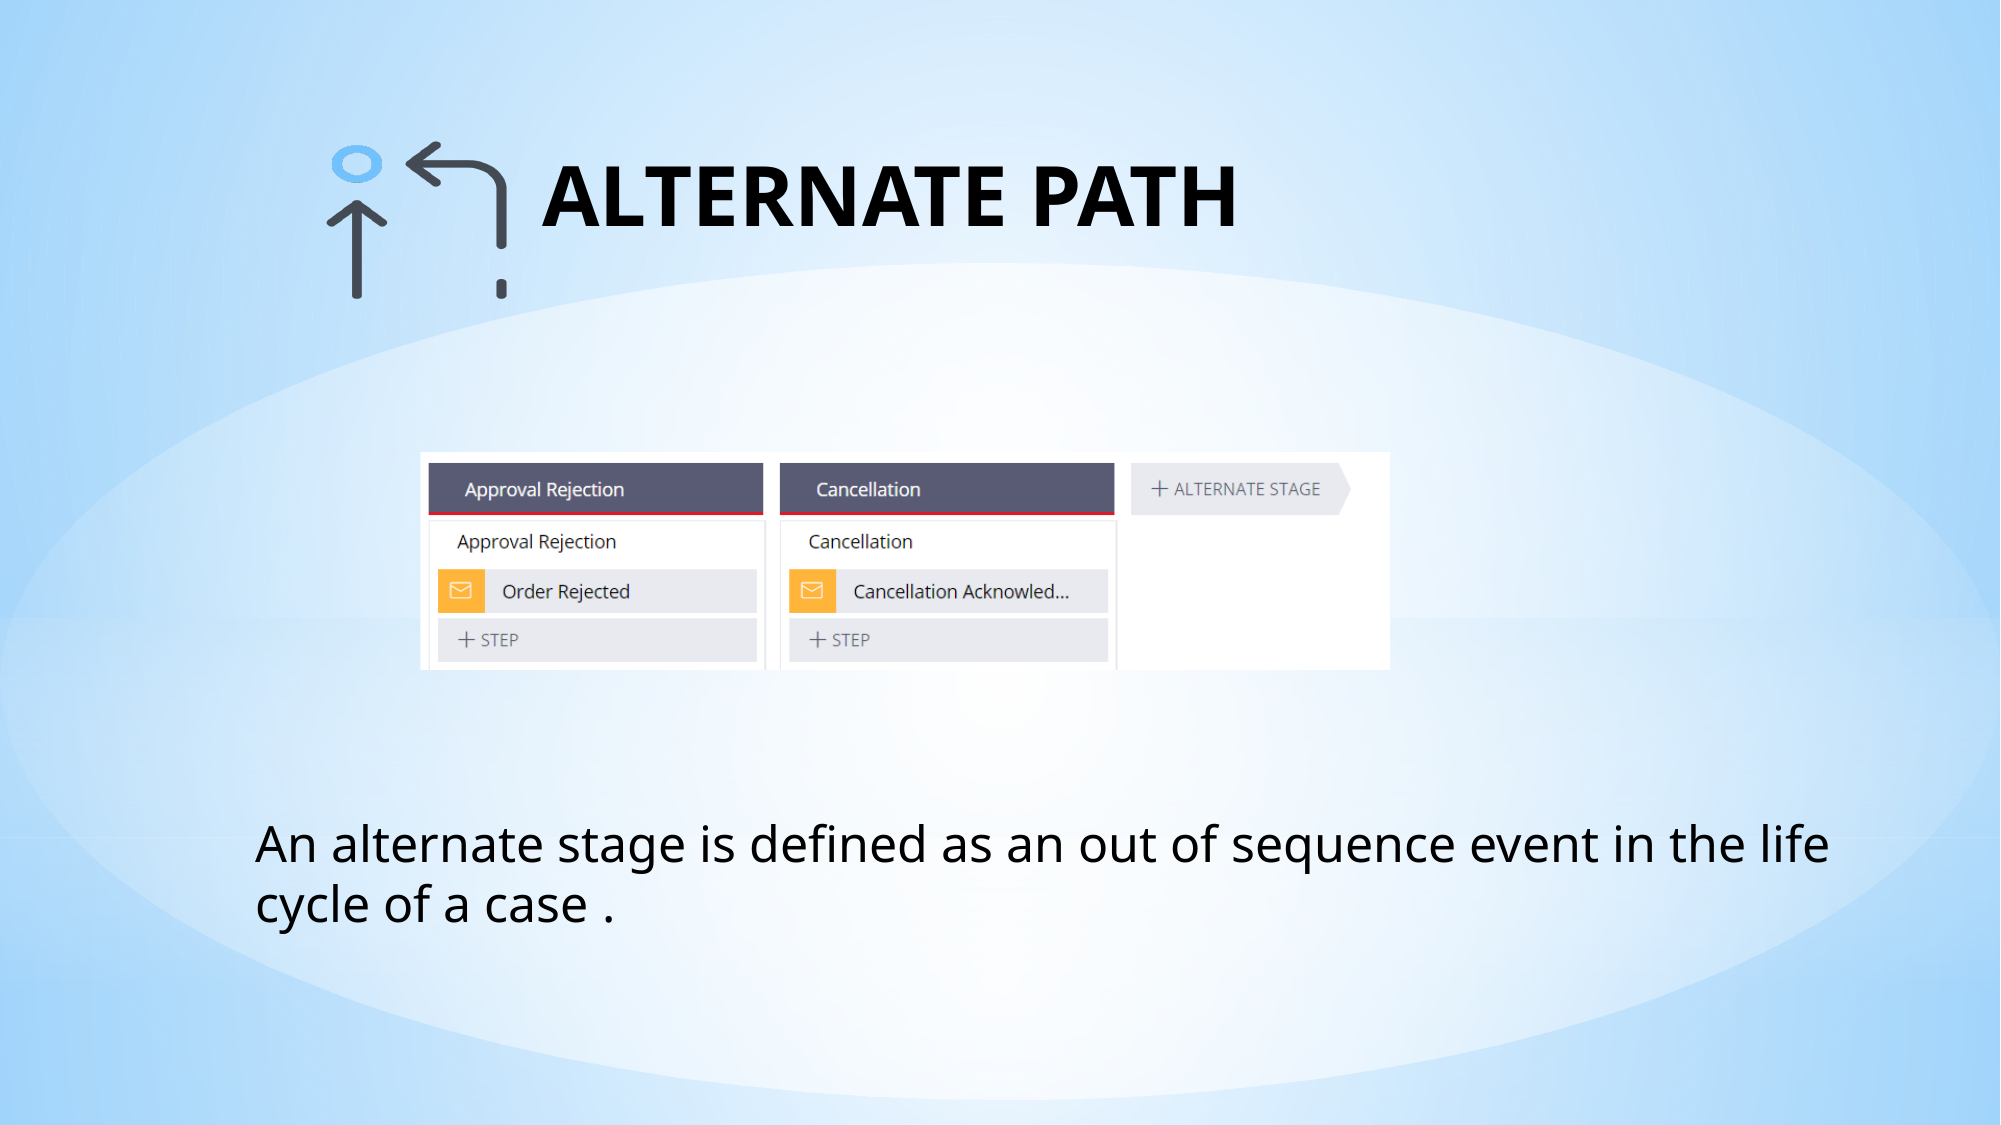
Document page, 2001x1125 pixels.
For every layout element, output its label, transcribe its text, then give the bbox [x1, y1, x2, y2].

title ALTERNATE PATH [515, 136, 1257, 309]
list An alternate stage is defined as an out of sequence event in the life cycle of a case . [240, 805, 1941, 1078]
picture [313, 140, 528, 300]
picture [420, 451, 1391, 670]
